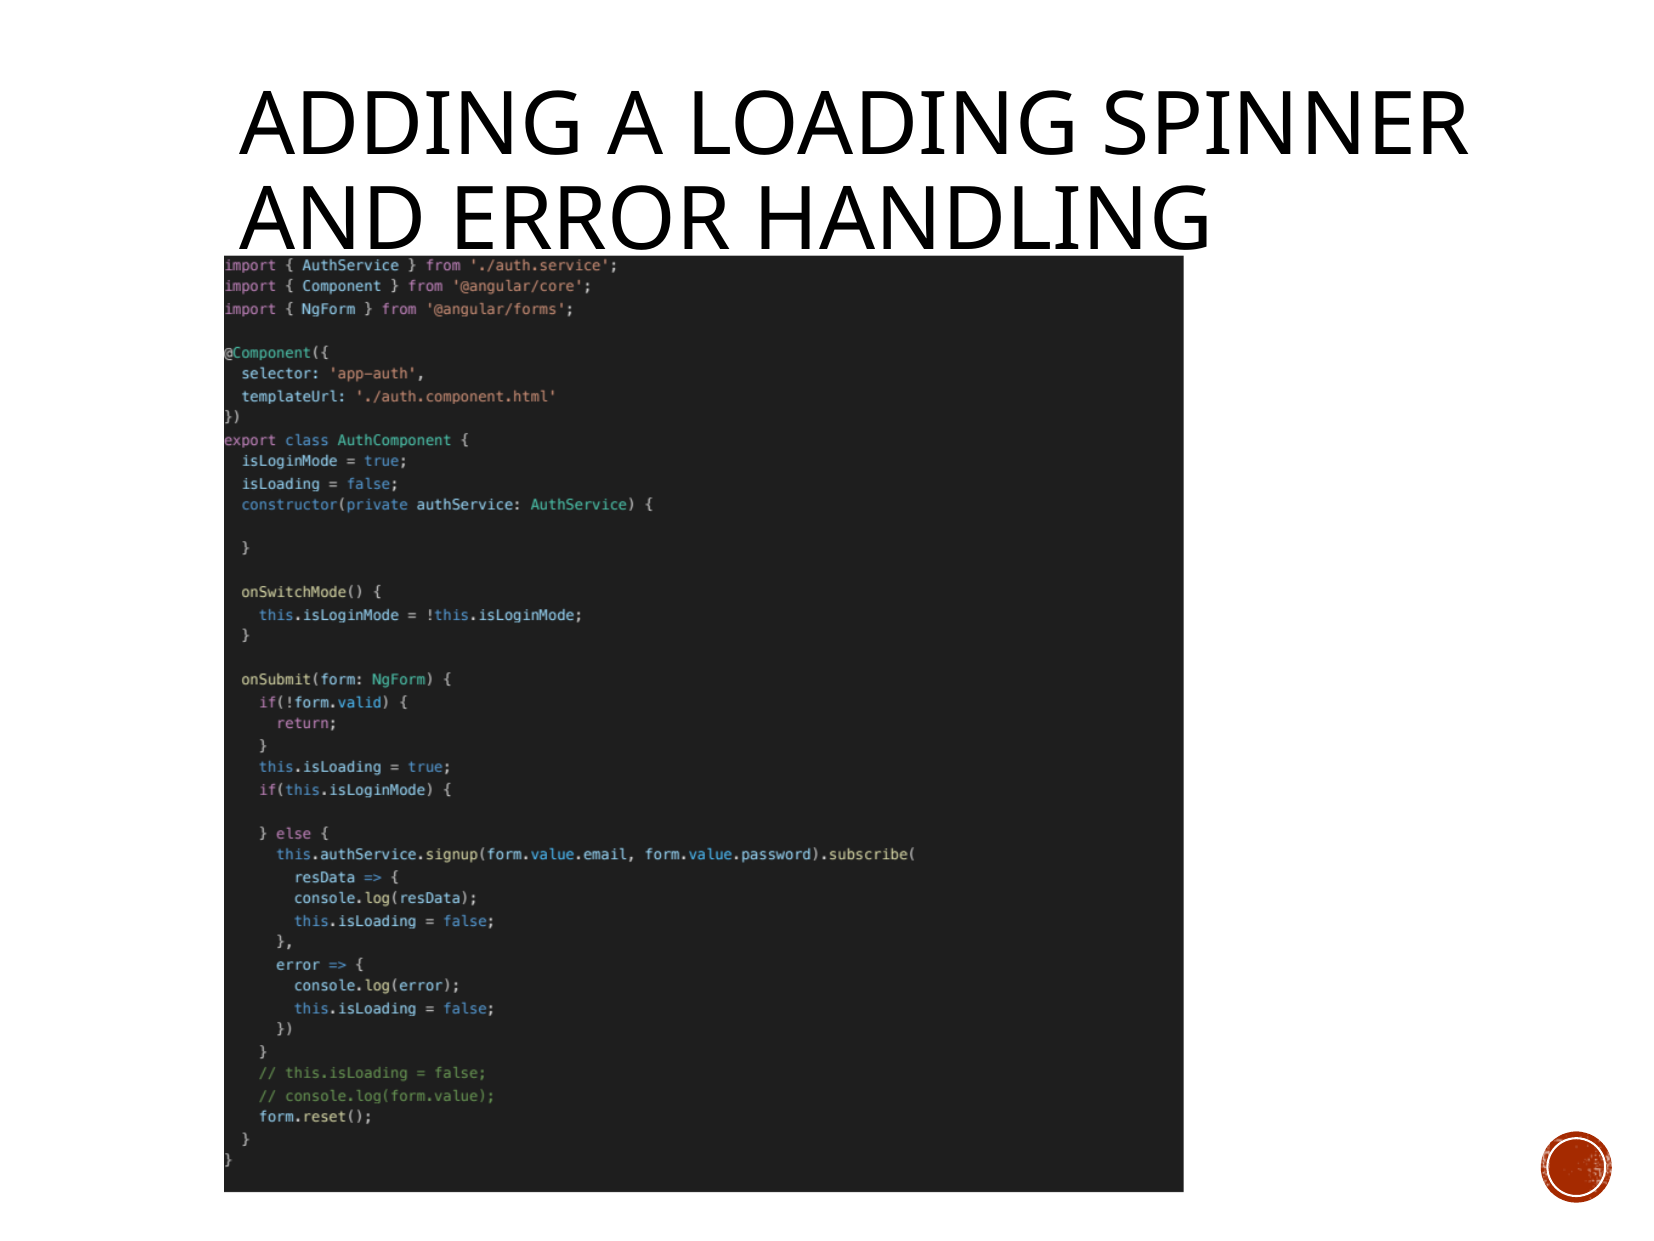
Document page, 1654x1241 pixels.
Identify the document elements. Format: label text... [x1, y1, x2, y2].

title ADDING A LOADING SPINNER AND ERROR HANDLING [224, 66, 1495, 282]
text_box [225, 252, 1183, 1210]
